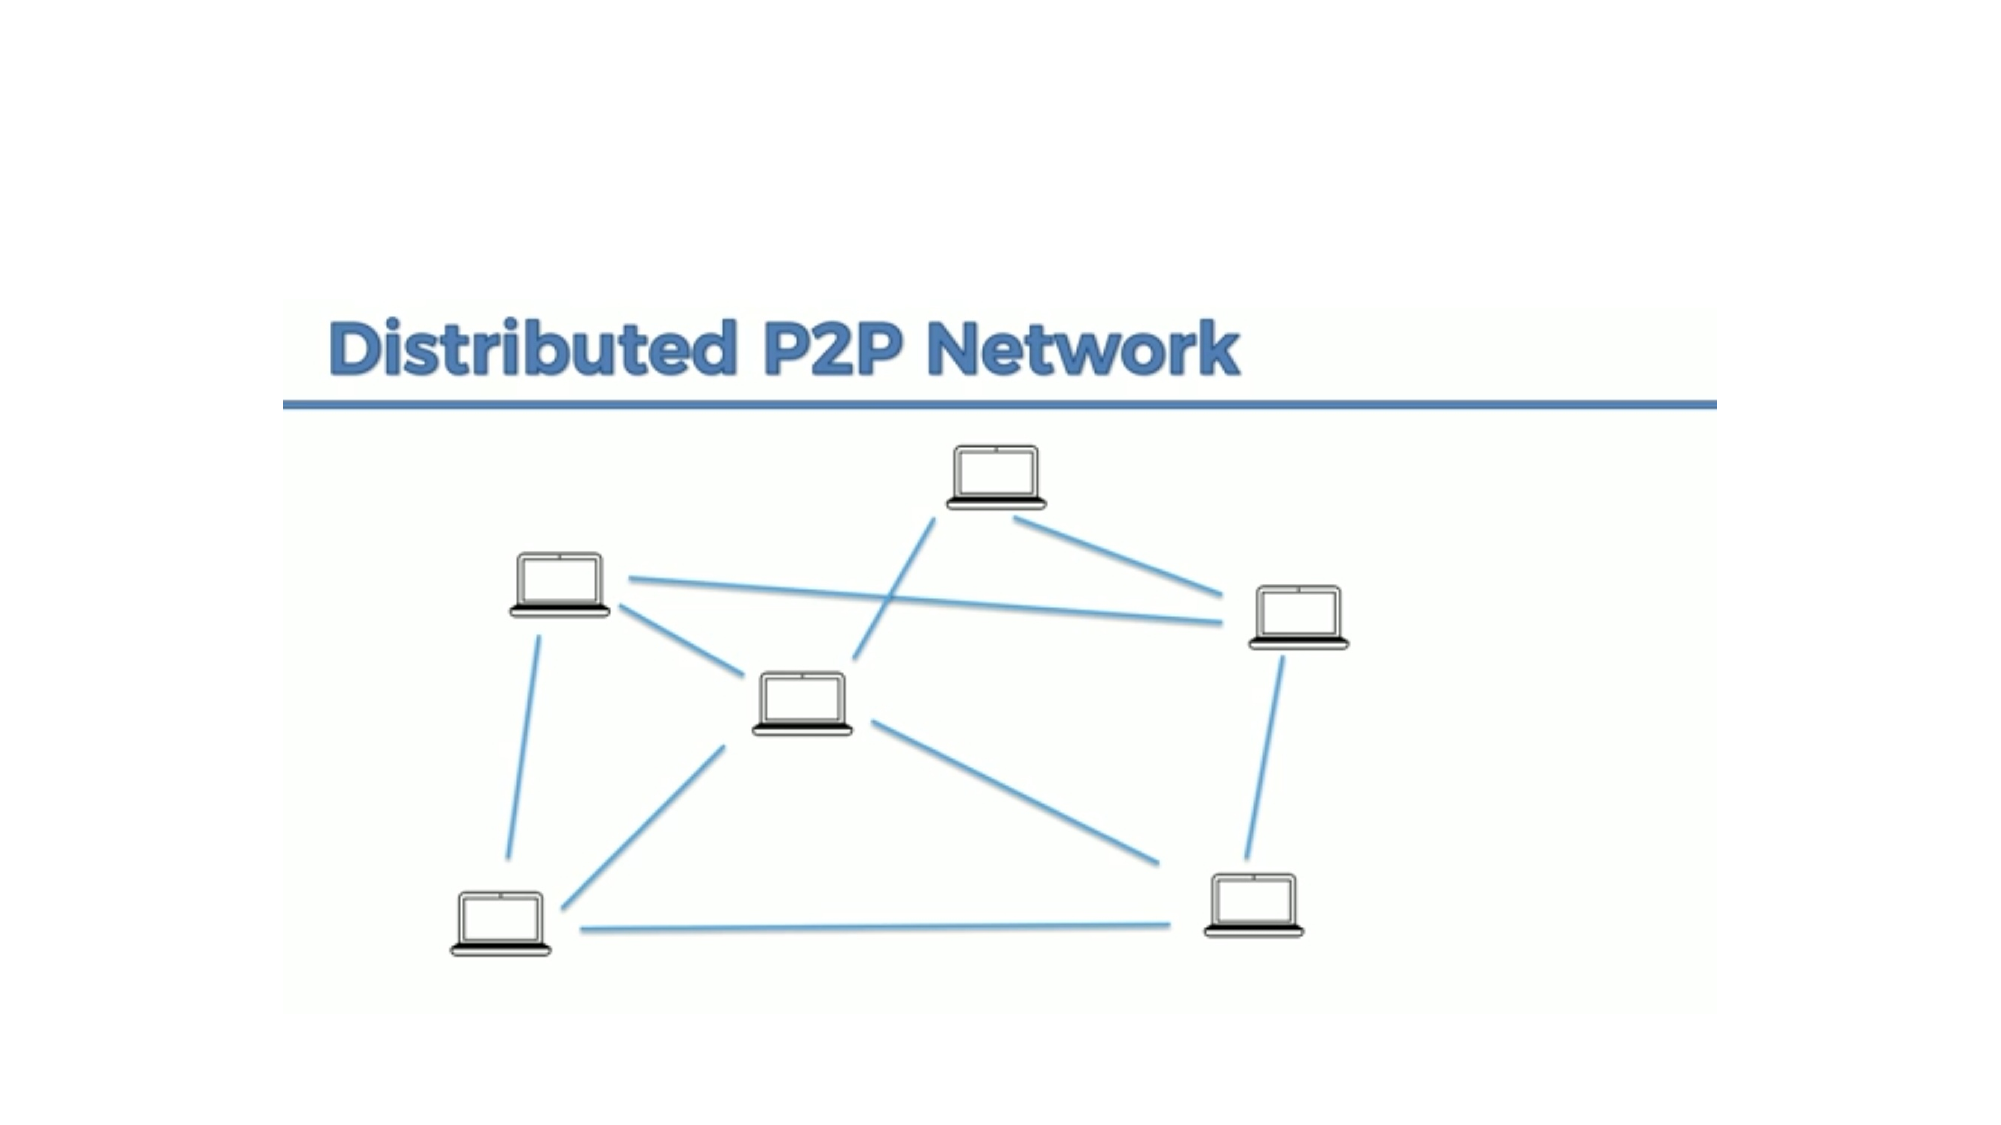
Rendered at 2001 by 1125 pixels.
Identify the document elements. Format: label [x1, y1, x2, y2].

list [283, 299, 1717, 1014]
